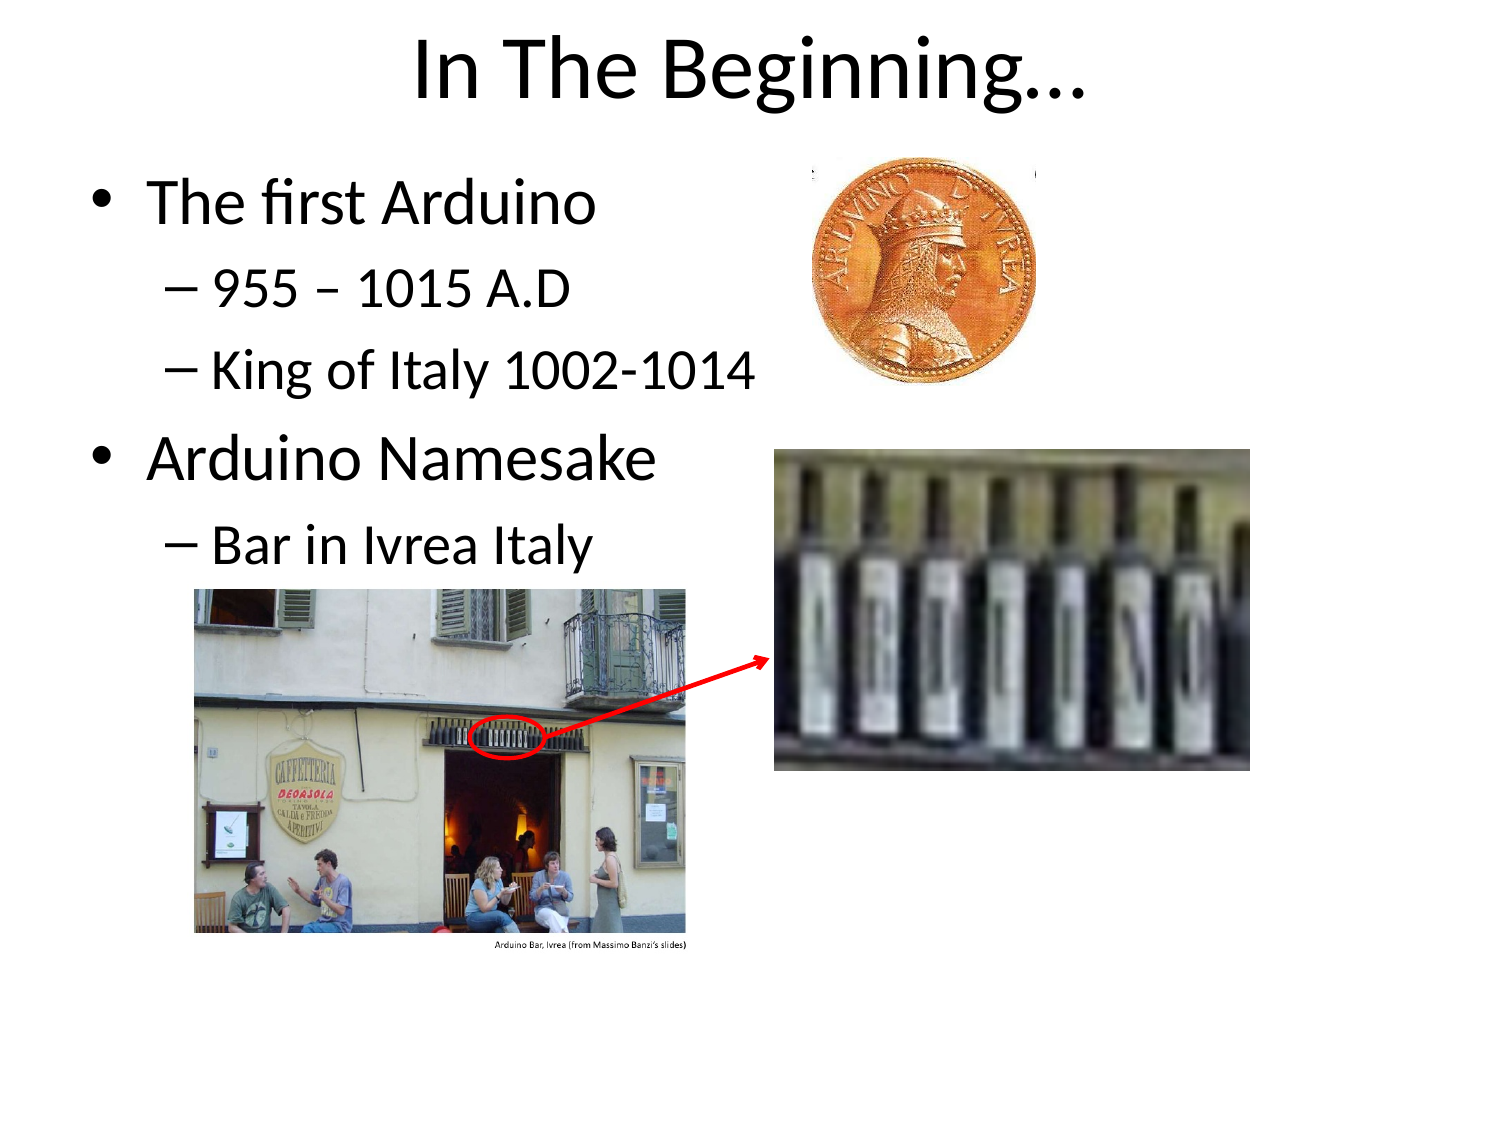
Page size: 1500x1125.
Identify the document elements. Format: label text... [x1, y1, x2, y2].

list The first Arduino 955 – 1015 A.D King of Italy 1002-1014 Arduino Namesake Bar in Ivrea Italy [75, 149, 1425, 1005]
title In The Beginning… [75, 0, 1425, 125]
picture [812, 156, 1037, 387]
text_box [544, 658, 770, 738]
picture [774, 449, 1251, 771]
picture [187, 581, 693, 961]
